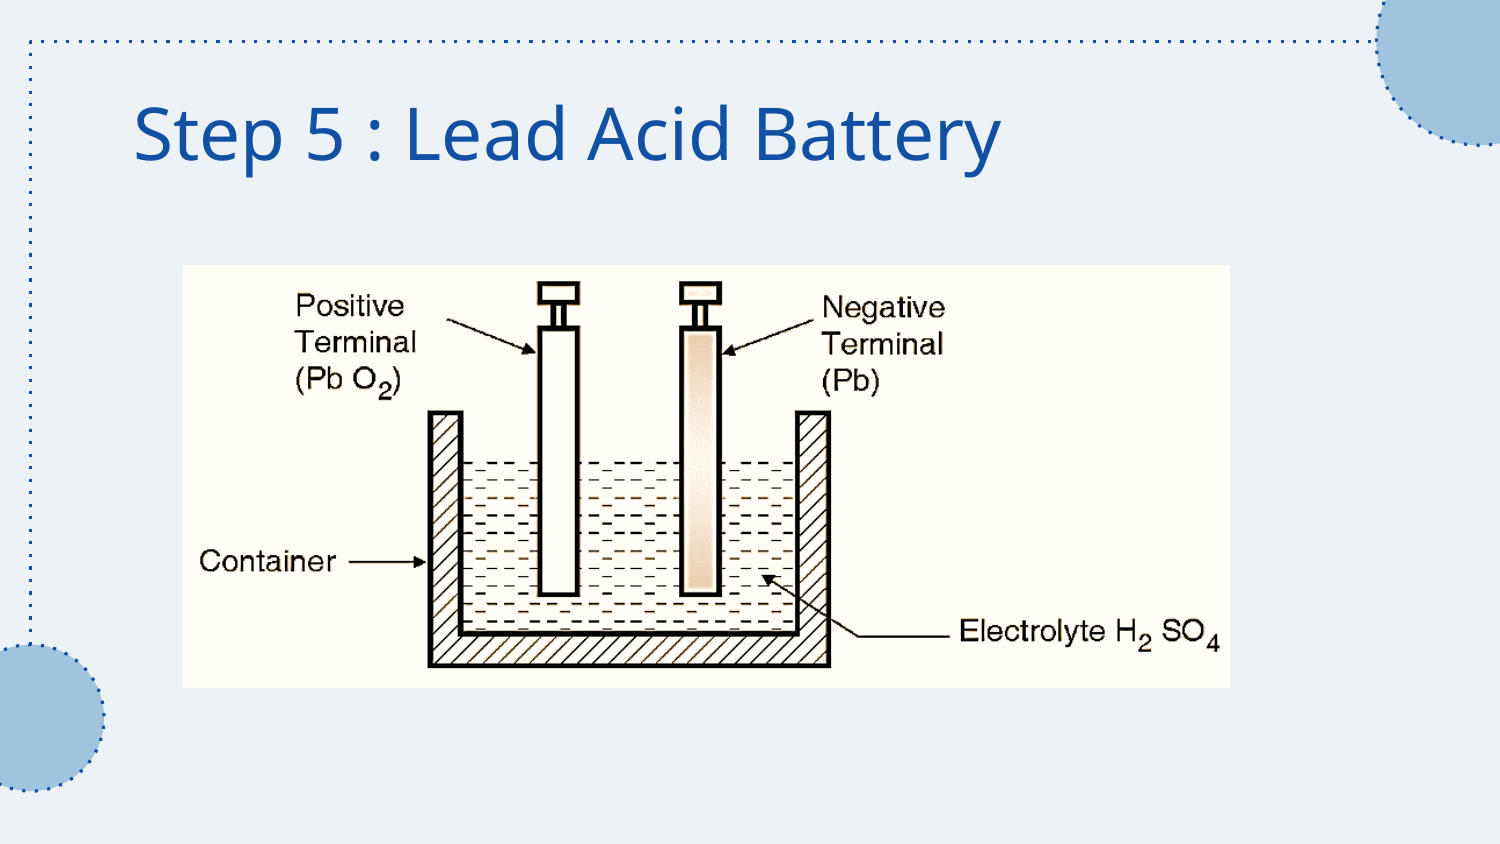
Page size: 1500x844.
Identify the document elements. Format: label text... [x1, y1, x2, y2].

title Step 5 : Lead Acid Battery [118, 72, 1383, 167]
picture [183, 265, 1231, 688]
